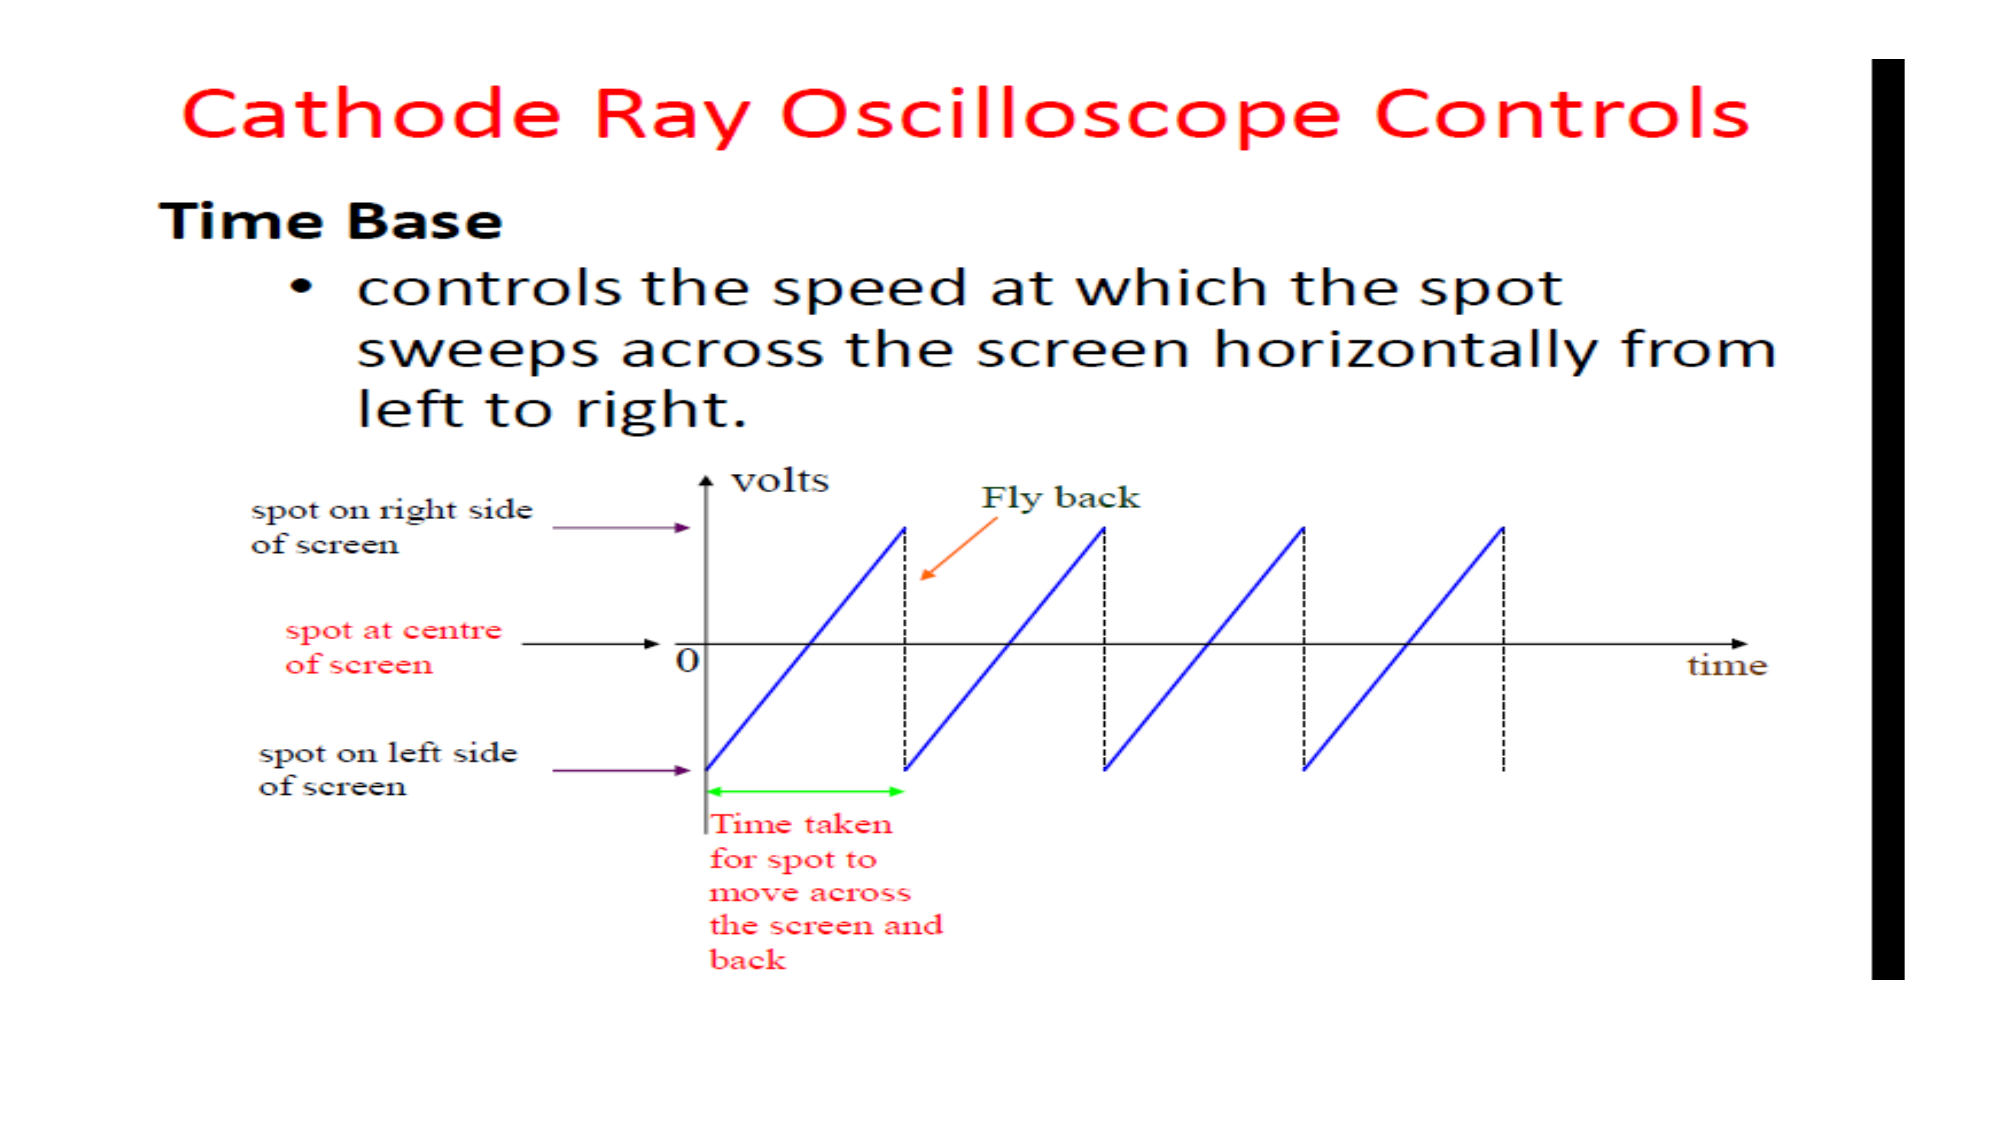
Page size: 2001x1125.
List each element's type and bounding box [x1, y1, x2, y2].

picture [99, 59, 1905, 980]
